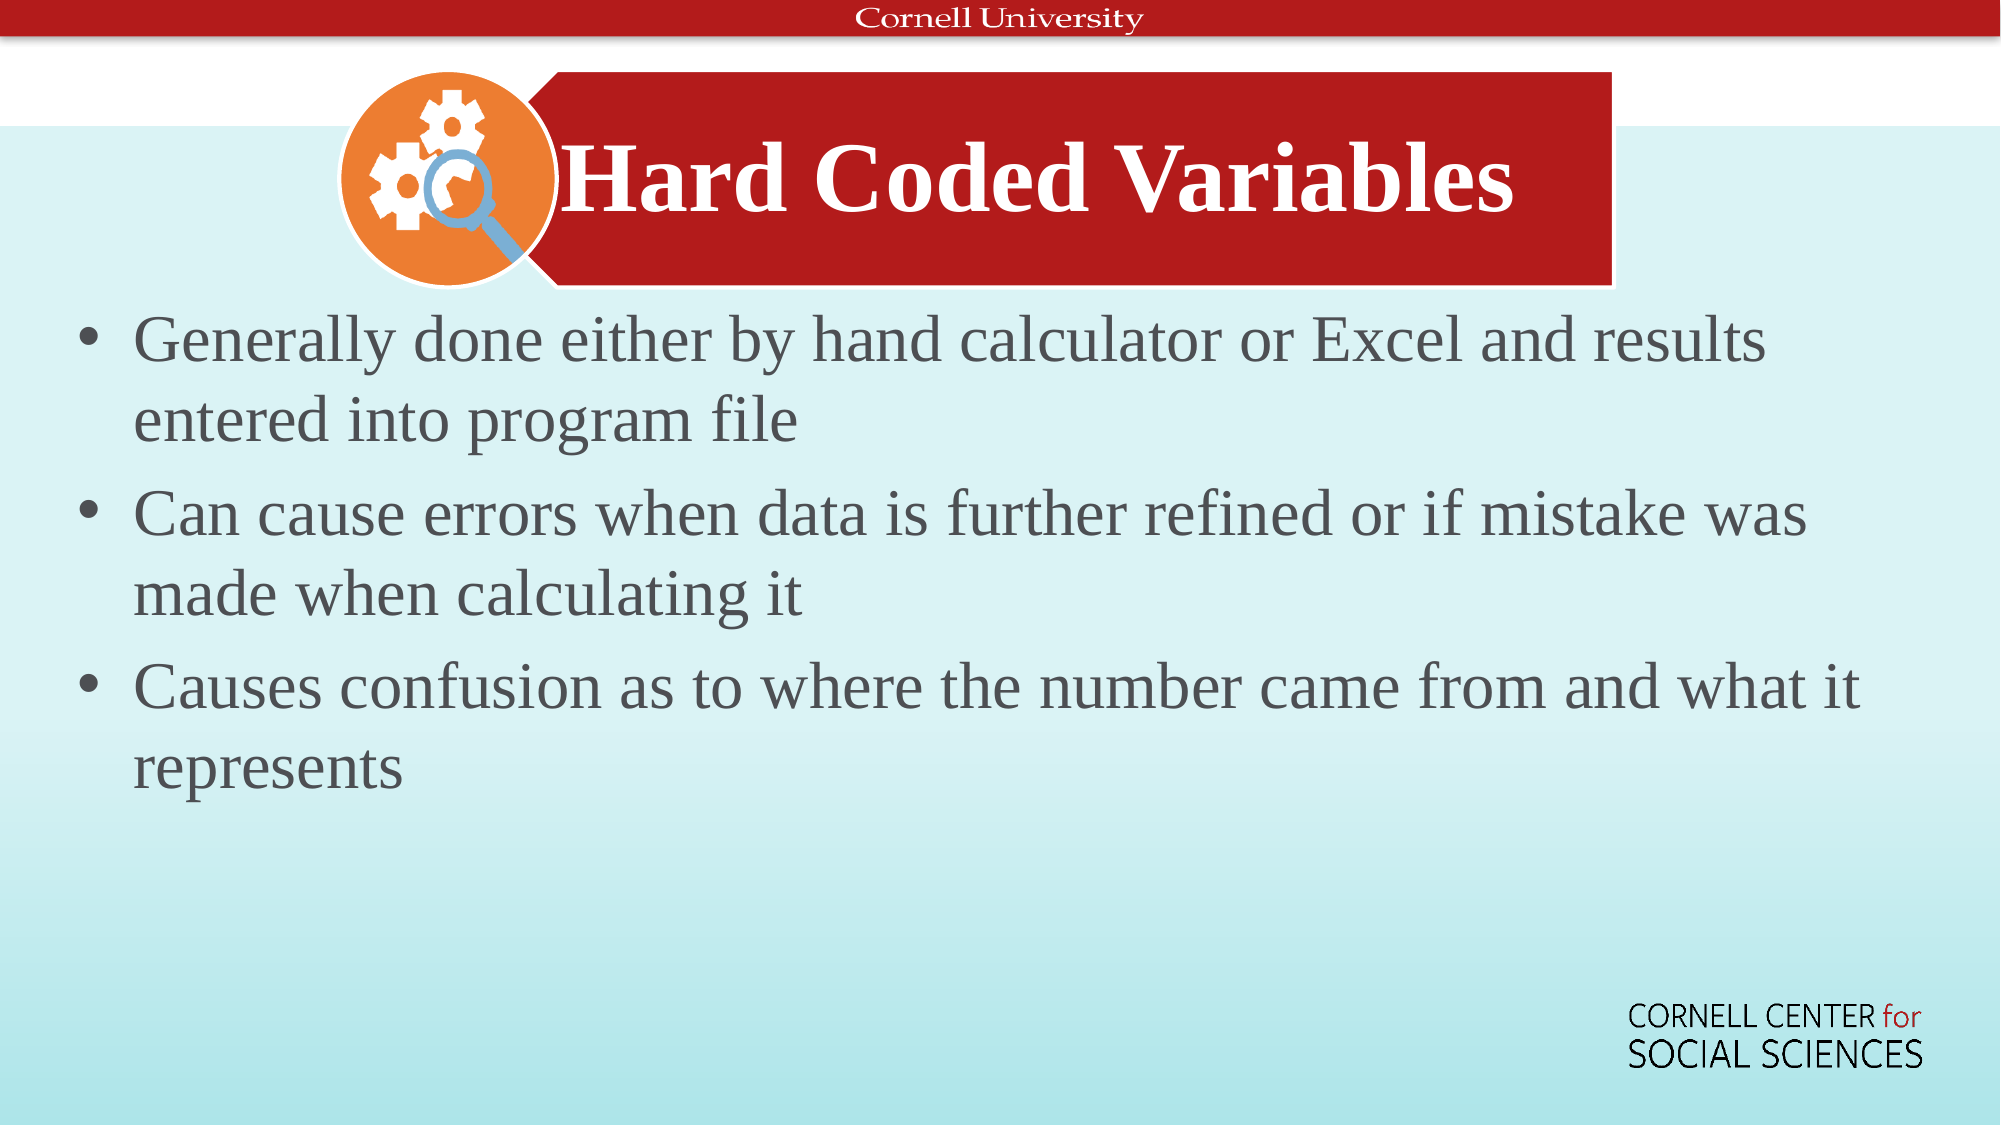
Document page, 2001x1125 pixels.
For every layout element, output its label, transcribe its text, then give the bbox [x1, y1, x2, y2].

list Generally done either by hand calculator or Excel and results entered into program file Can cause errors when data is further refined or if mistake was made when calculating it Causes confusion as to where the number came from and what it represents [62, 287, 1961, 944]
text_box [99, 69, 1854, 288]
text_box [0, 124, 2000, 1125]
picture [846, 0, 1144, 60]
picture [1624, 999, 1926, 1073]
